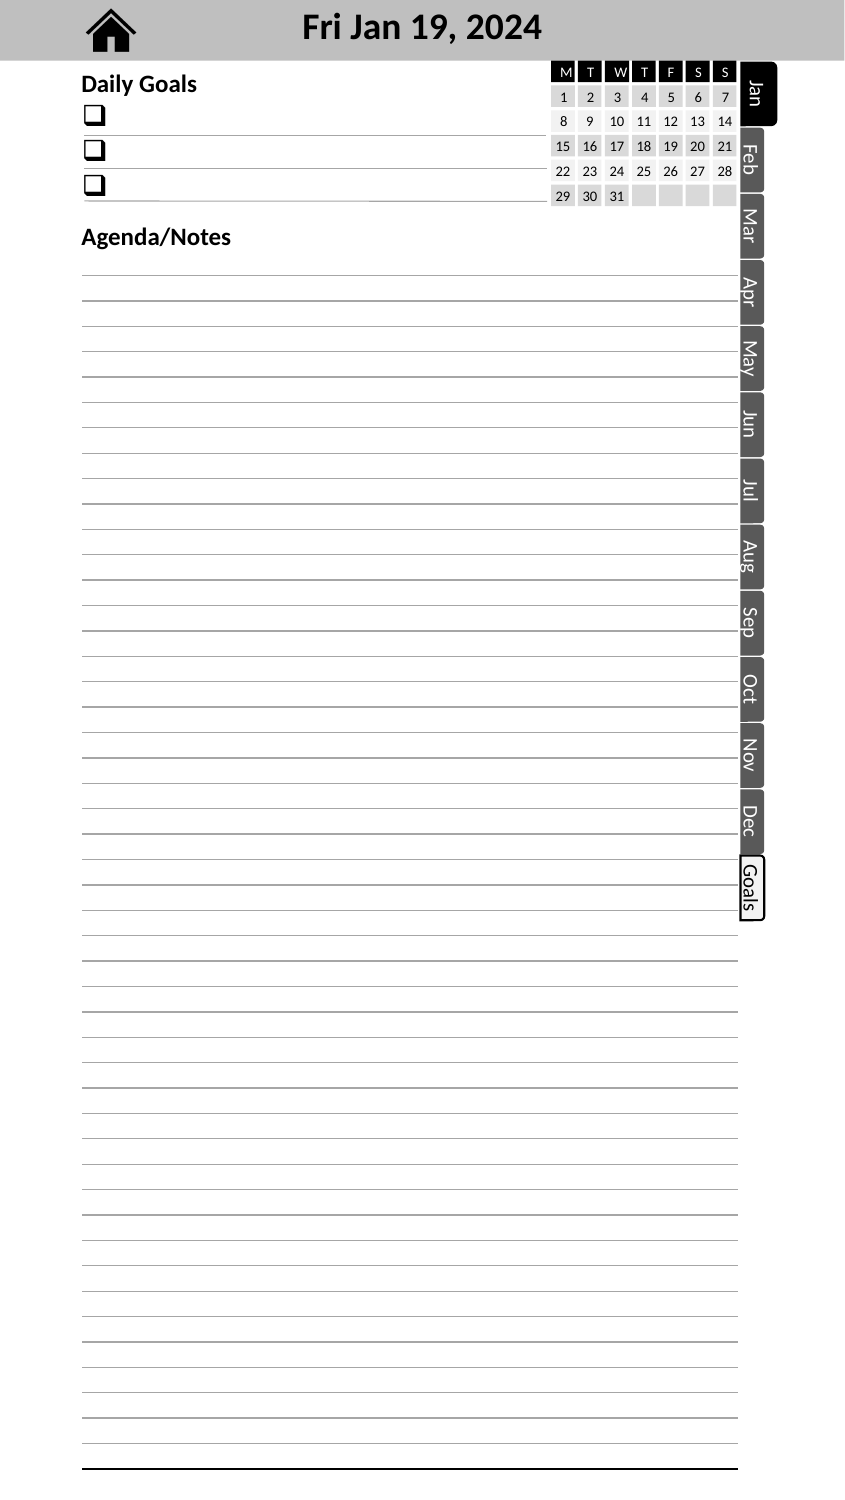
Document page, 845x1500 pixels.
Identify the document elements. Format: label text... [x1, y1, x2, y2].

picture [82, 1, 140, 59]
list Fri Jan 19, 2024 [190, 0, 655, 61]
